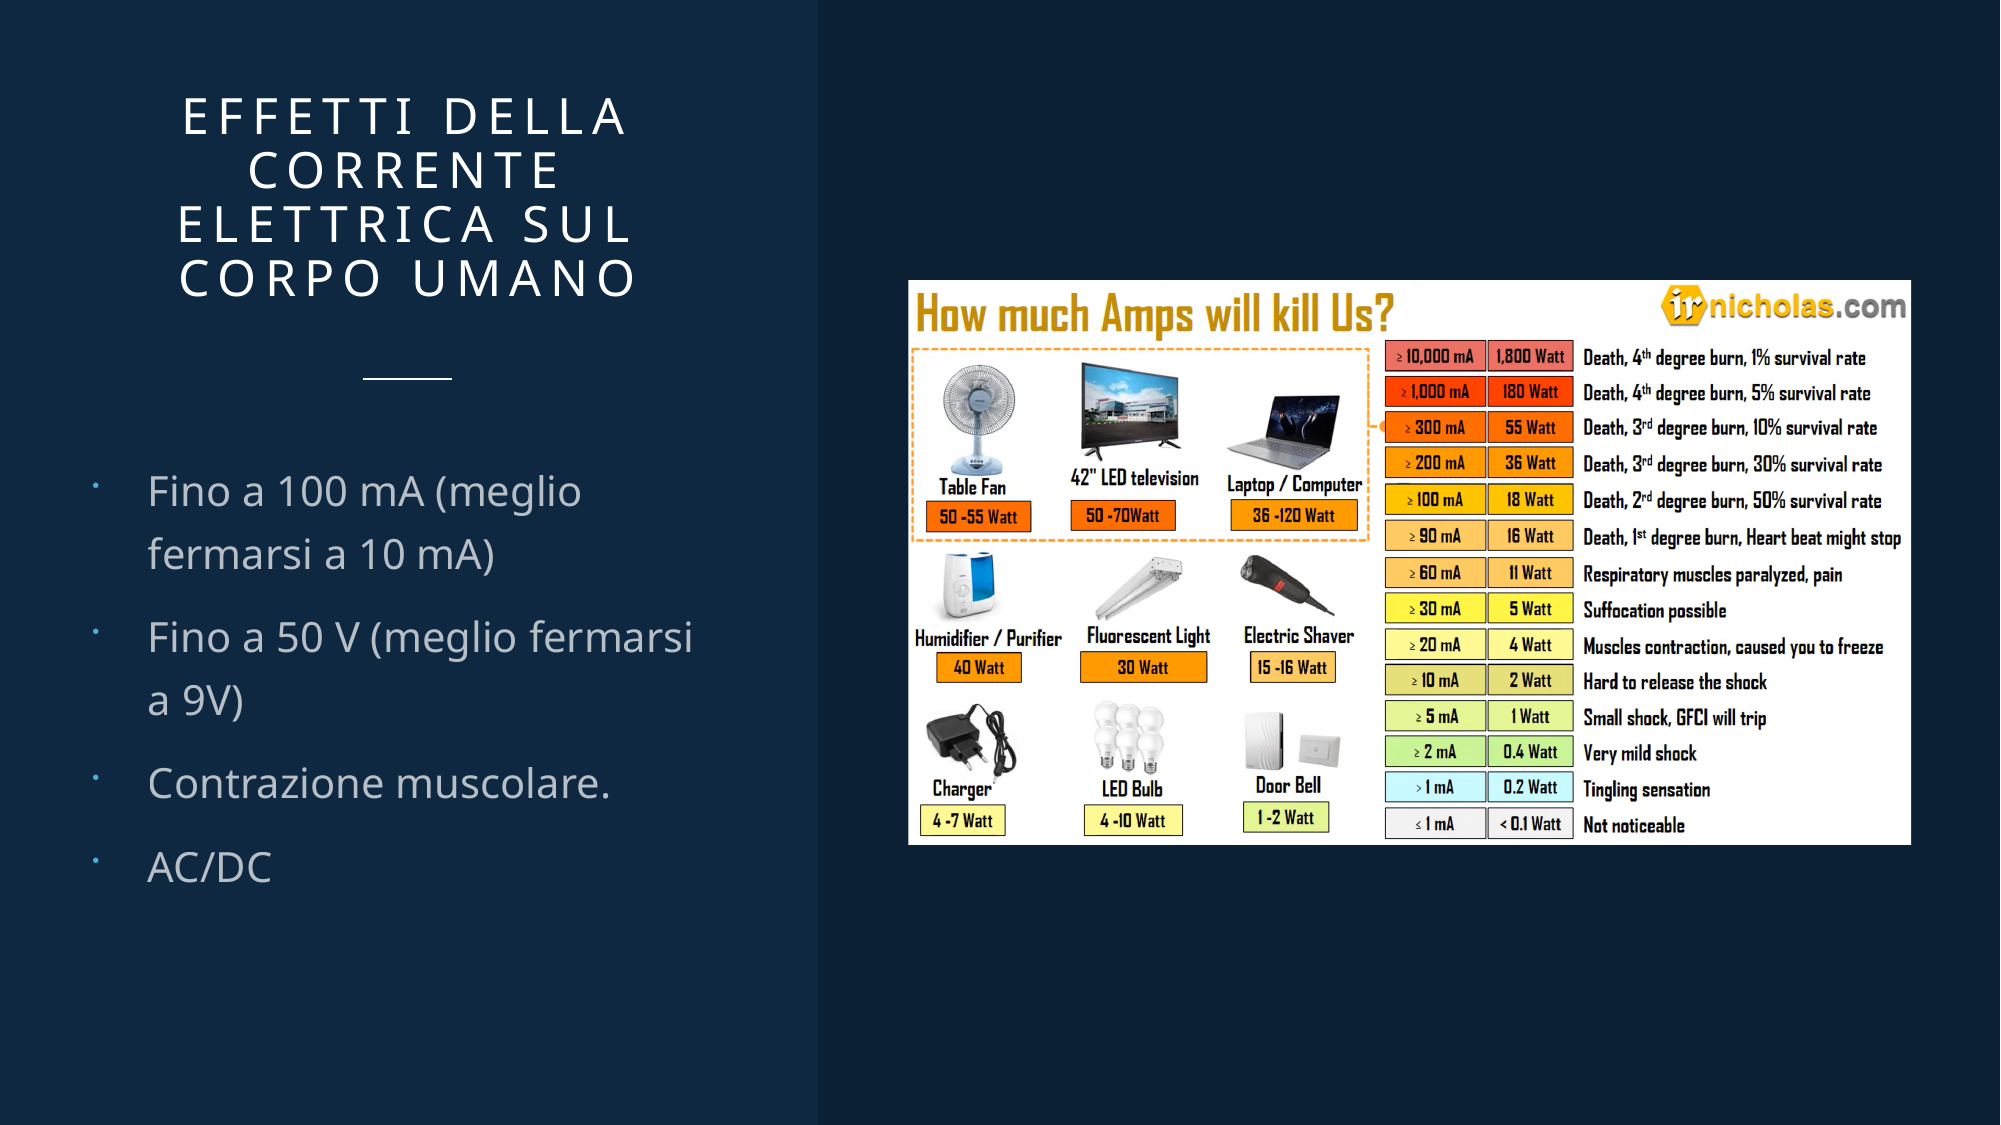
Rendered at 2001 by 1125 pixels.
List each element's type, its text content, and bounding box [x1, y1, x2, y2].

text_box [0, 0, 817, 1125]
title Effetti della corrente elettrica sul corpo umano [88, 88, 727, 307]
list Fino a 100 mA (meglio fermarsi a 10 mA) Fino a 50 V (meglio fermarsi a 9V) Contrazione muscolare. AC/DC [88, 452, 727, 947]
text_box [817, 0, 2000, 1125]
picture [908, 279, 1912, 845]
